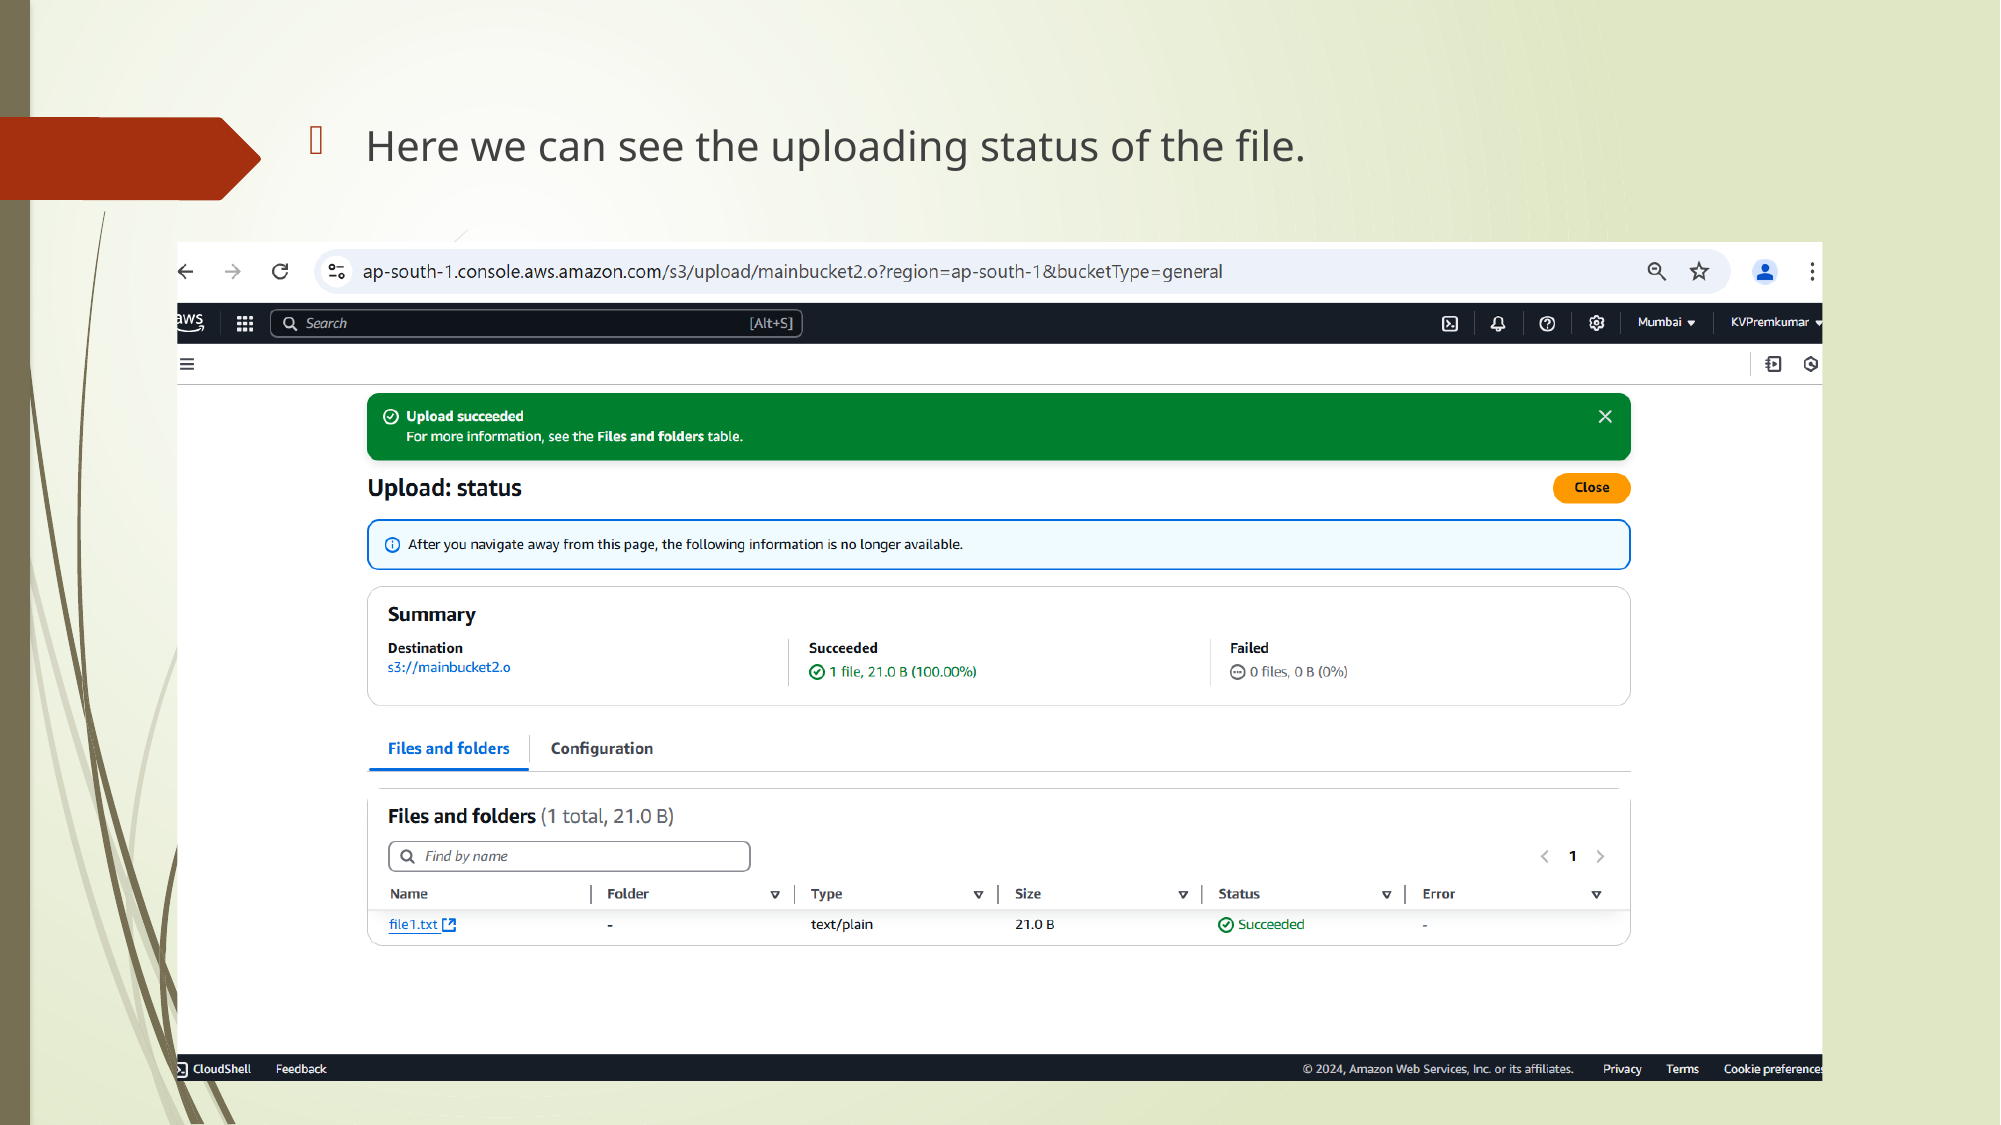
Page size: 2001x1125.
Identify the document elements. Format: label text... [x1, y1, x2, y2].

text_box Here we can see the uploading status of the file. [294, 112, 1882, 216]
picture [177, 242, 1823, 1081]
